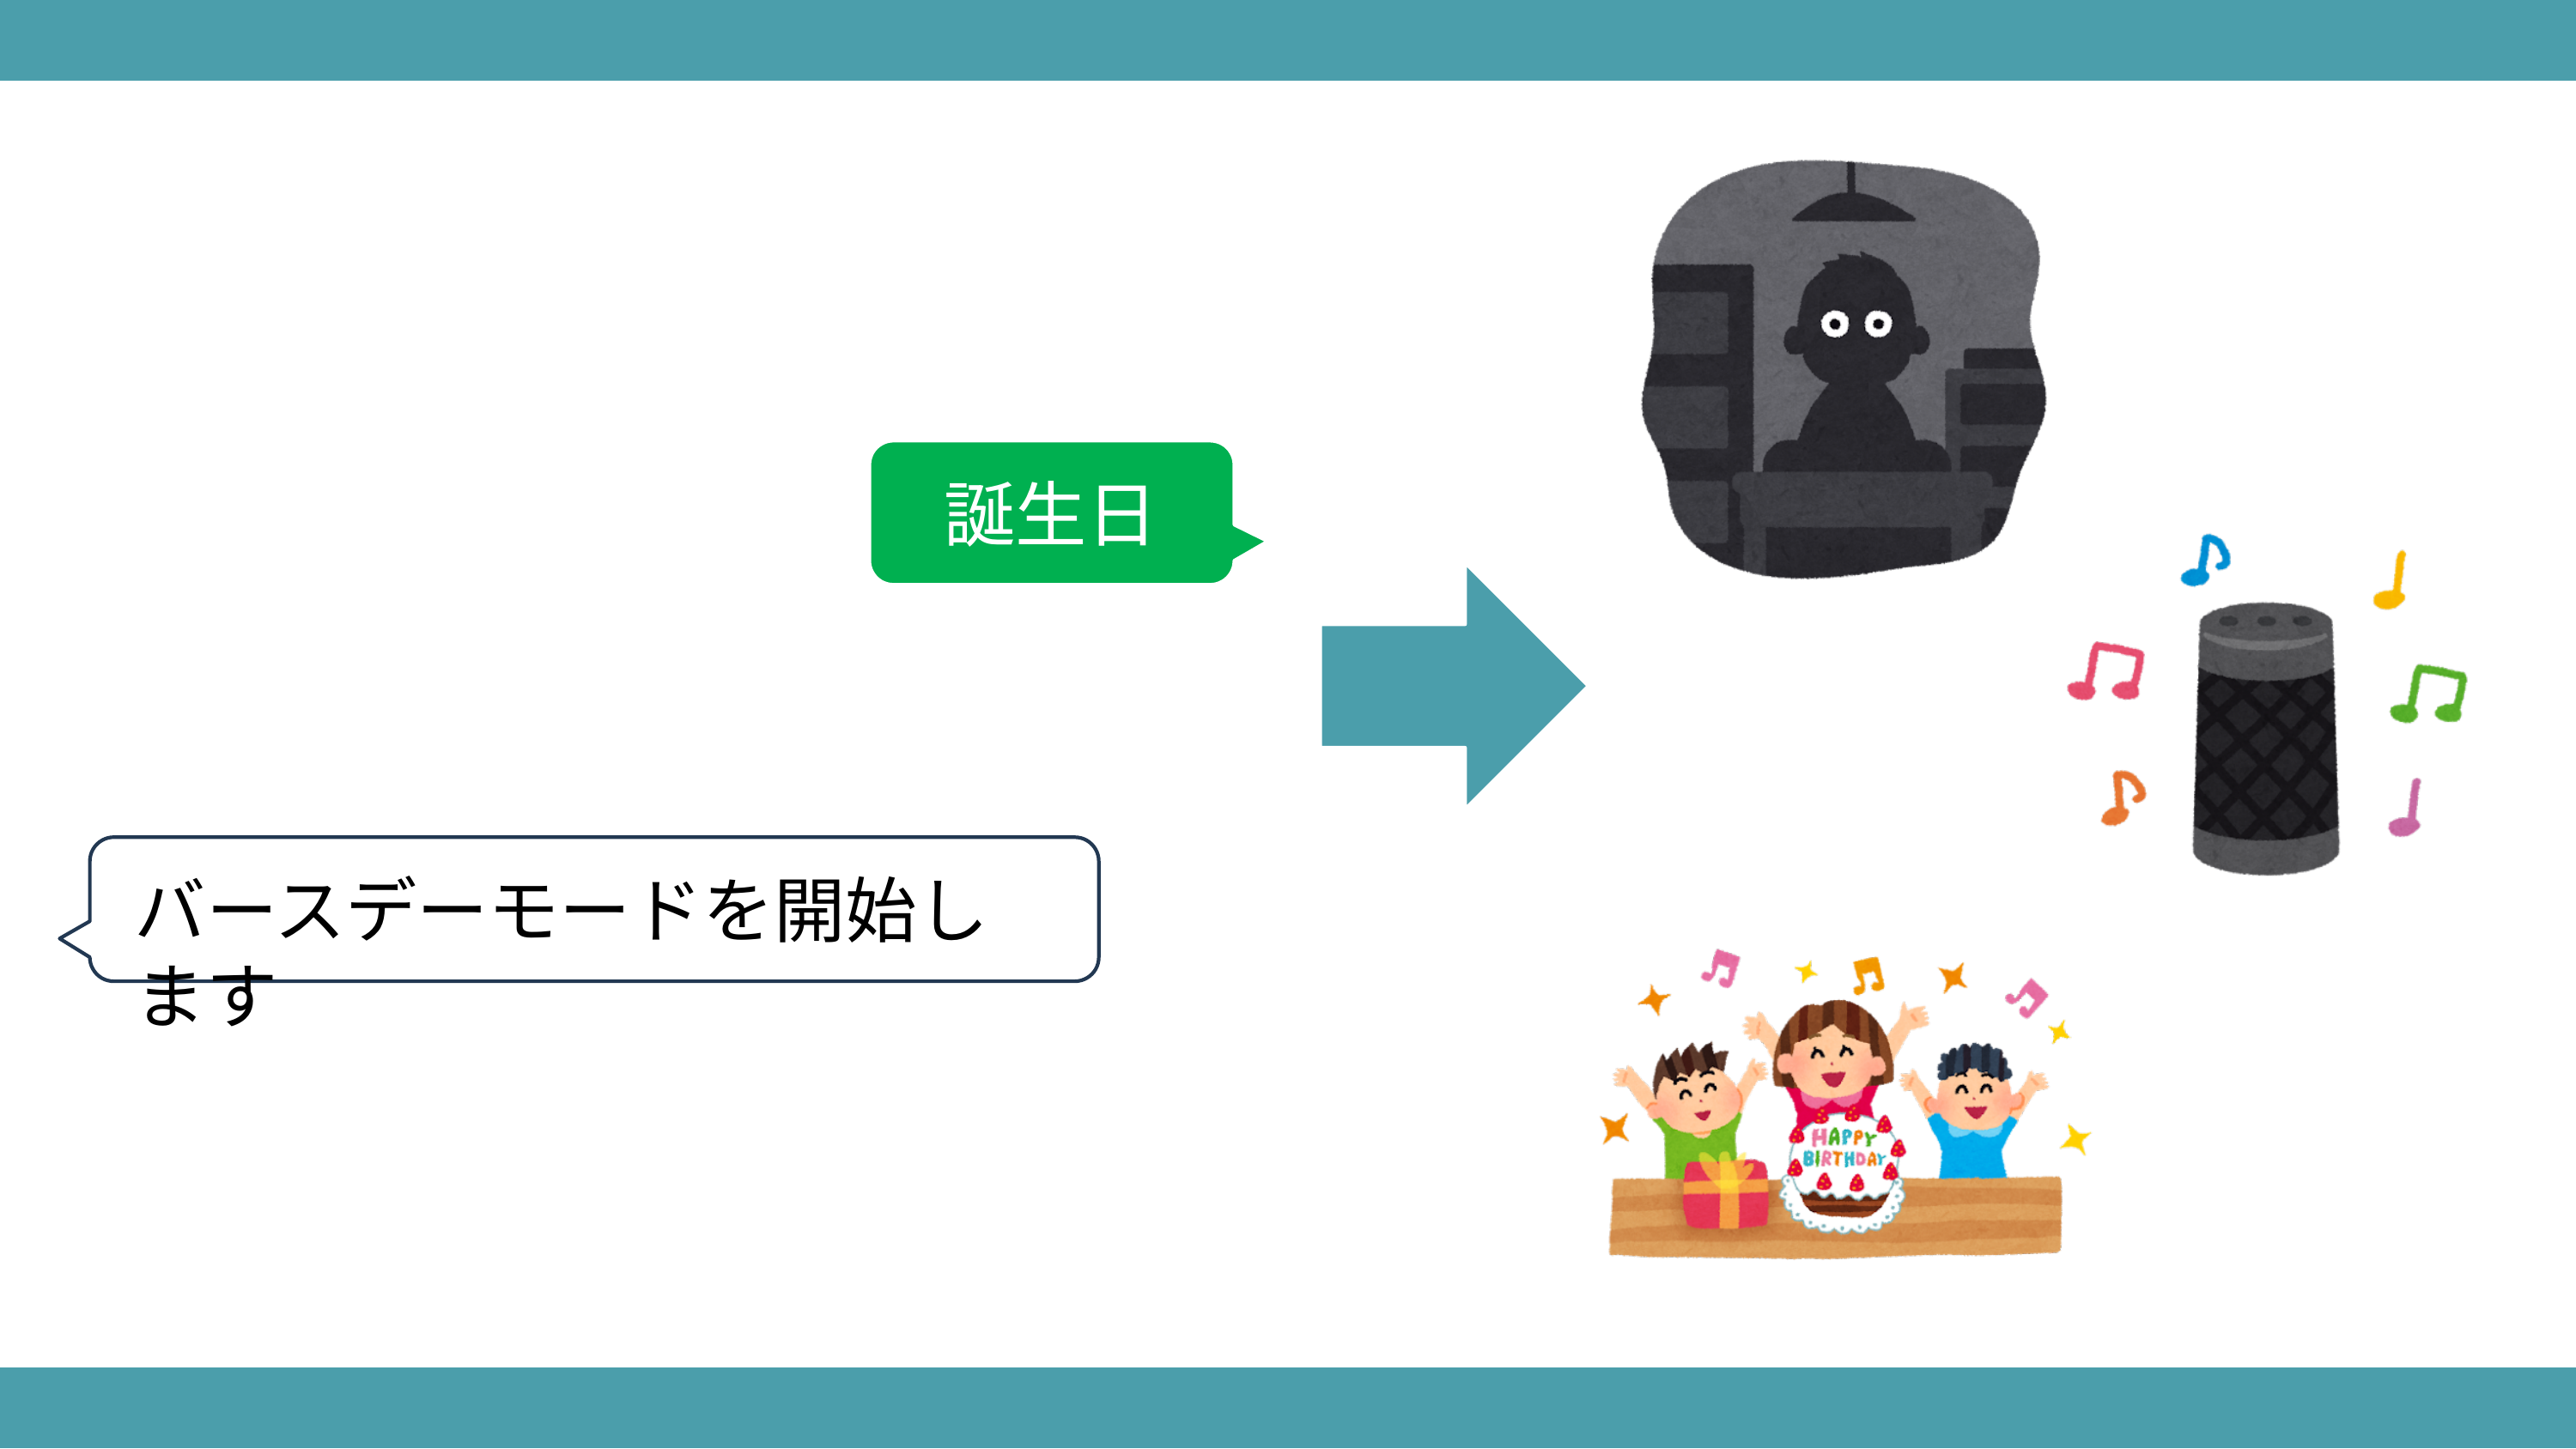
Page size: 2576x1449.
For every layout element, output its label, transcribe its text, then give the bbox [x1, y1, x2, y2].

text_box [867, 439, 1270, 587]
text_box 誕生日 [931, 463, 1173, 561]
text_box [58, 835, 1101, 984]
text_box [0, 0, 2576, 82]
text_box [1318, 561, 1591, 811]
text_box バースデーモードを開始します [122, 859, 1067, 1044]
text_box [0, 1367, 2576, 1449]
picture [1591, 150, 2487, 1299]
